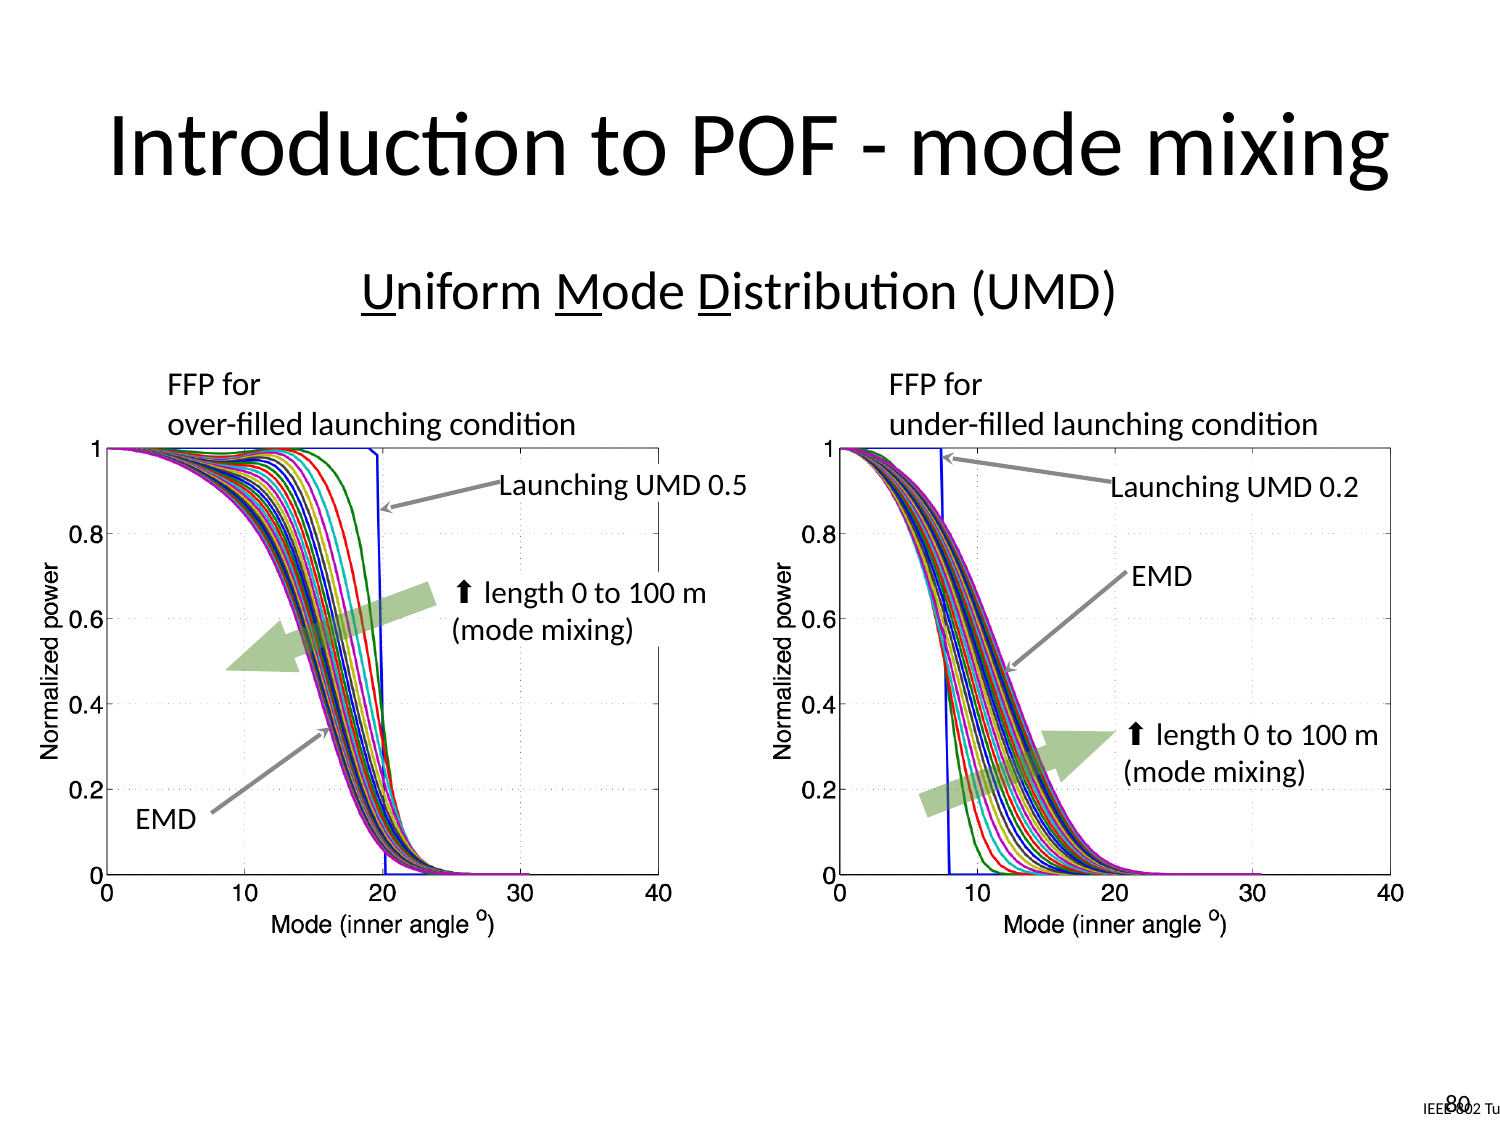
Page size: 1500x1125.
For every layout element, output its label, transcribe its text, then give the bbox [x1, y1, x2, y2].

picture [0, 122, 1458, 1125]
slide_number 80 [1463, 1079, 1482, 1125]
title Introduction to POF - mode mixing [74, 14, 1426, 121]
